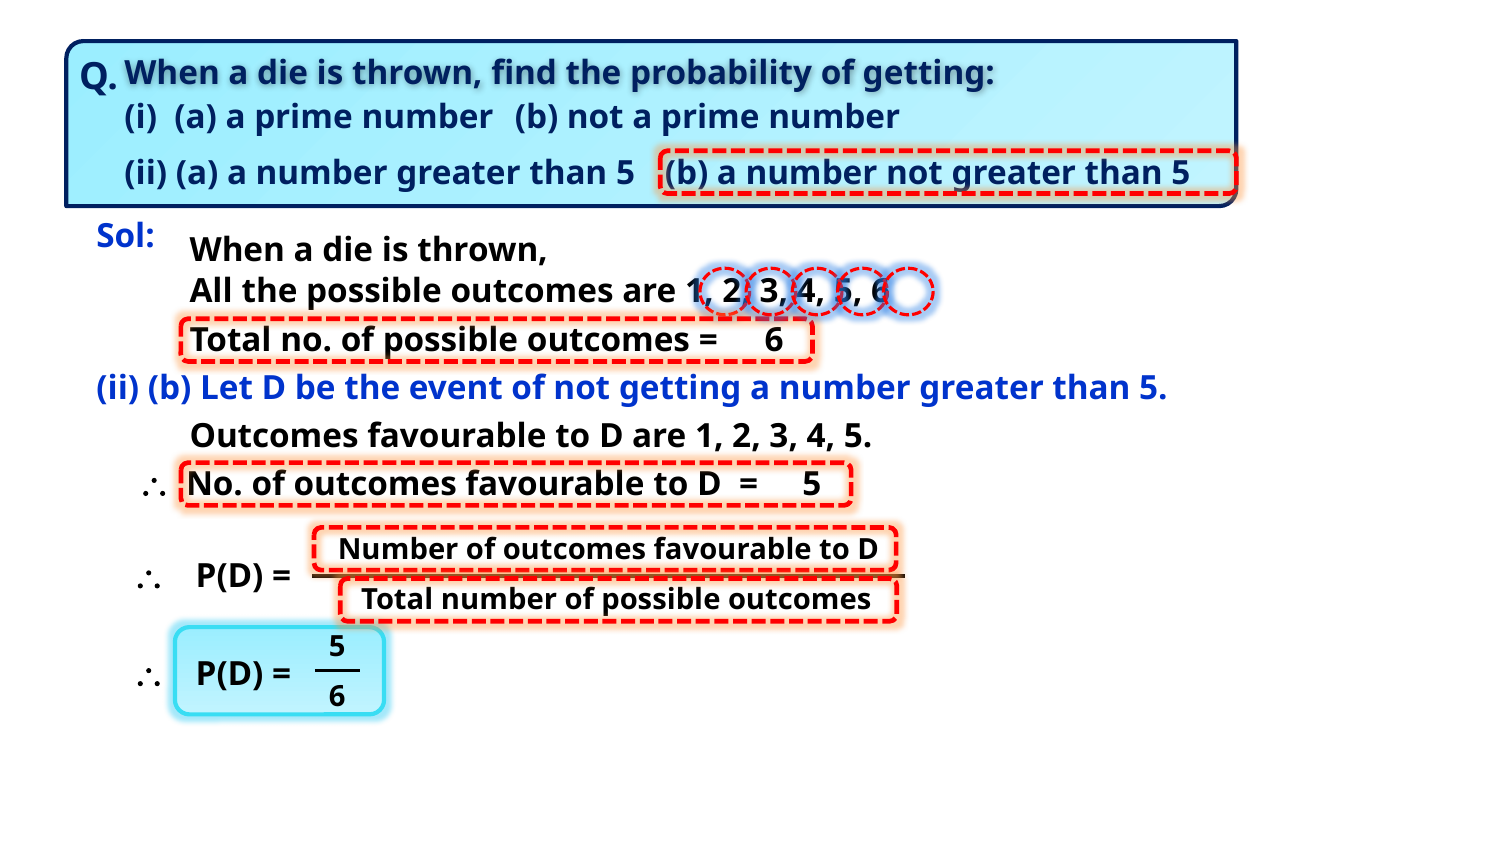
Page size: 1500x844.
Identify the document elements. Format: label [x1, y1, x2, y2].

text_box [178, 500, 852, 510]
text_box [744, 266, 789, 317]
text_box [312, 575, 906, 624]
text_box [119, 547, 324, 602]
text_box [119, 620, 387, 720]
text_box [835, 266, 880, 317]
text_box [311, 525, 899, 573]
text_box [790, 266, 835, 317]
text_box [881, 266, 936, 317]
text_box [178, 460, 854, 508]
text_box [658, 189, 1239, 198]
text_box [81, 358, 1250, 510]
text_box [339, 620, 361, 625]
text_box [658, 148, 1239, 196]
text_box [178, 316, 815, 364]
text_box [64, 38, 1239, 317]
text_box [180, 358, 817, 366]
